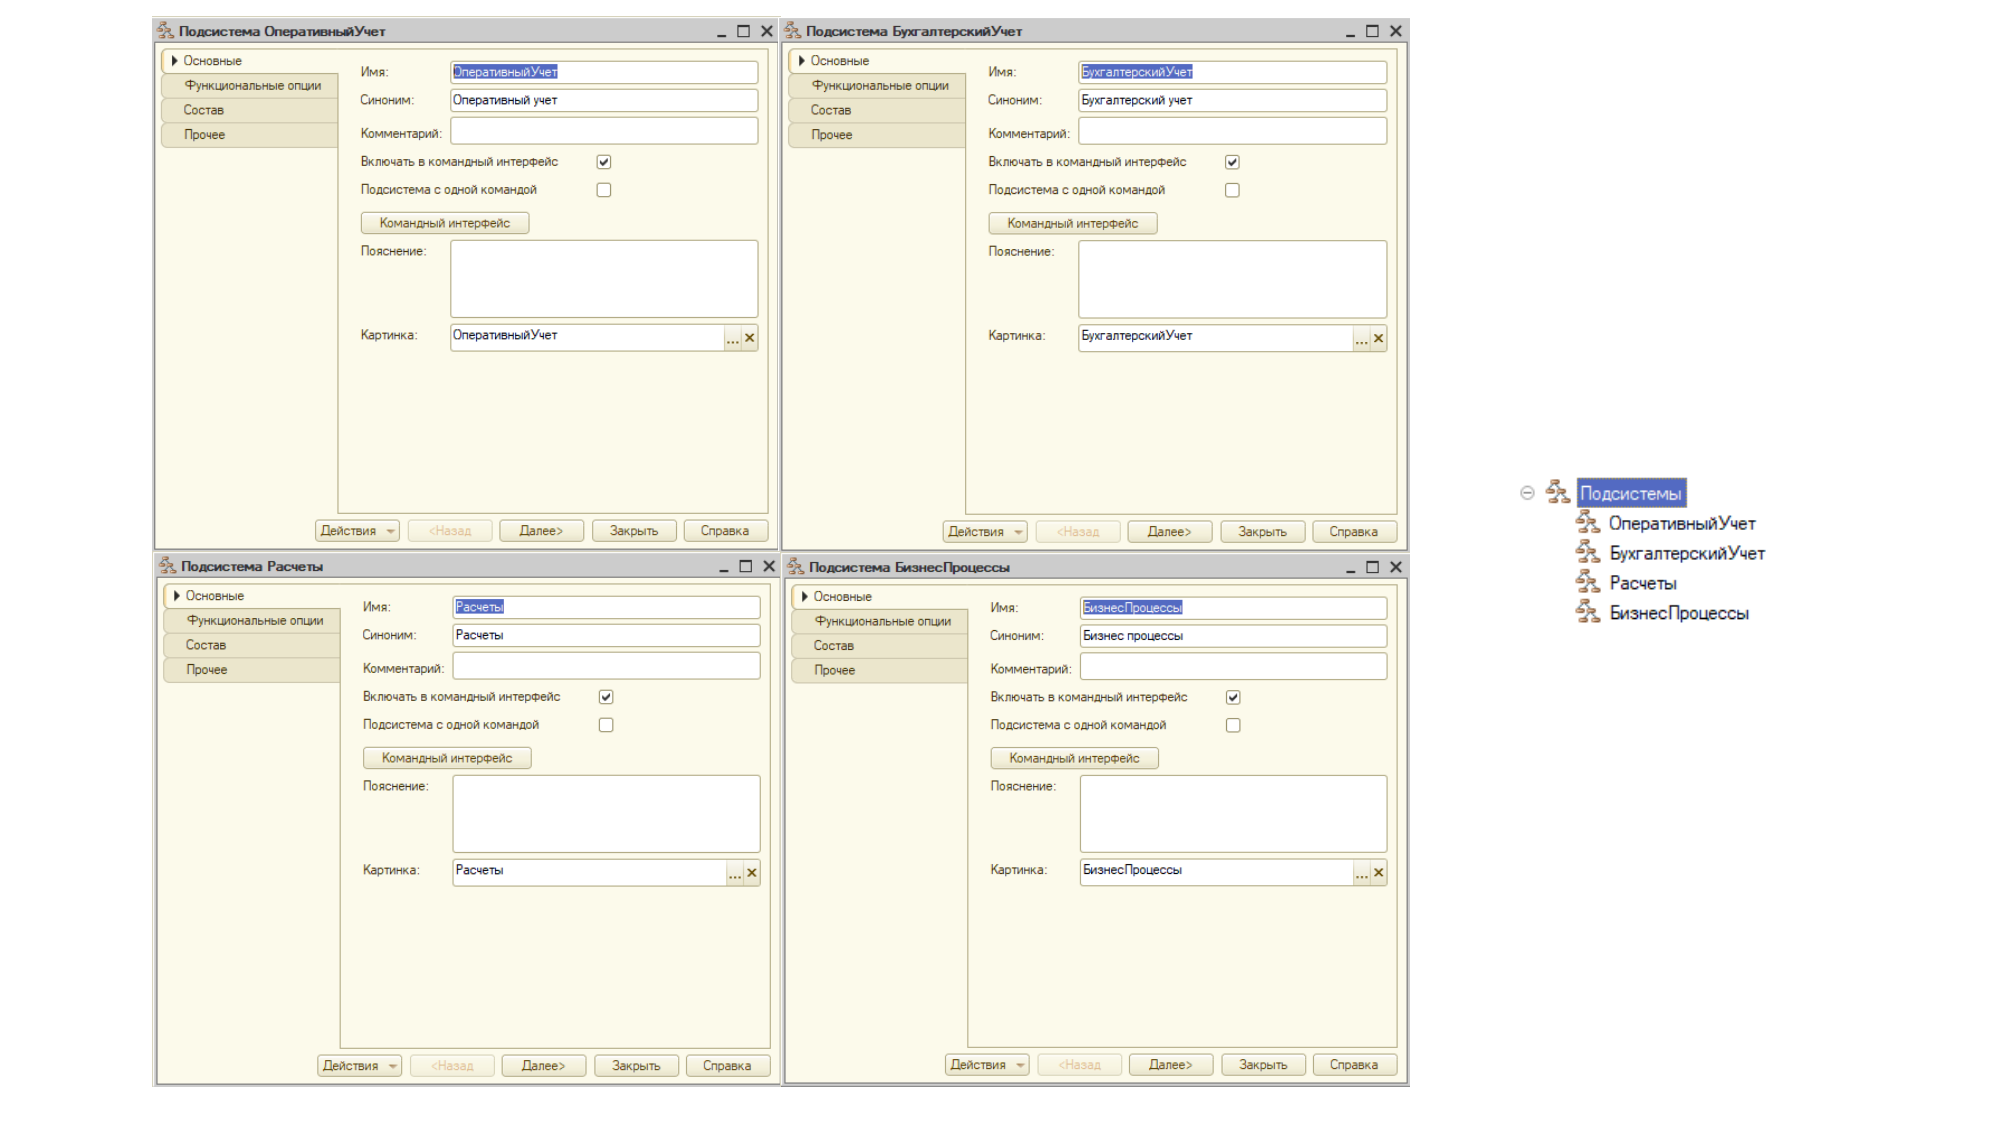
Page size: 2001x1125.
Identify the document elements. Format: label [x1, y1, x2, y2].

picture [152, 16, 1410, 1088]
list [1516, 475, 1791, 629]
